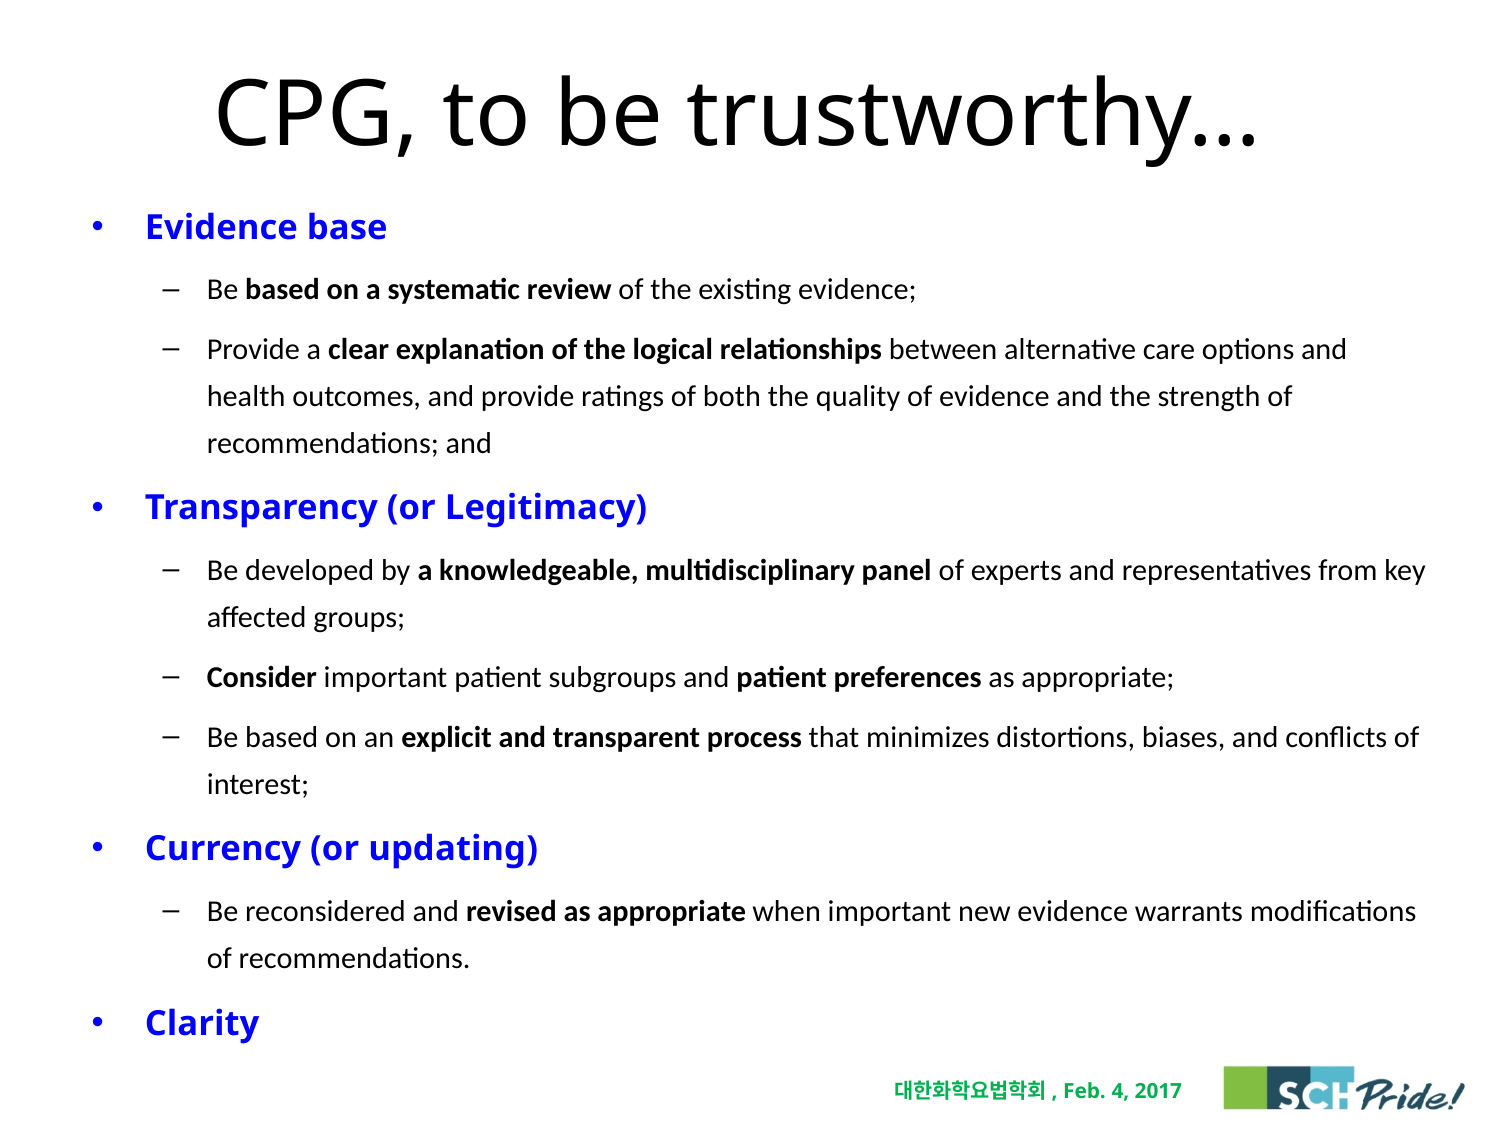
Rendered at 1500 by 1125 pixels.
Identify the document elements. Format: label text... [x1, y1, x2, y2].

picture [1222, 1064, 1465, 1110]
list Evidence base Be based on a systematic review of the existing evidence; Provide a clear explanation of the logical relationships between alternative care options and health outcomes, and provide ratings of both the quality of evidence and the strength of recommendations; and Transparency (or Legitimacy) Be developed by a knowledgeable, multidisciplinary panel of experts and representatives from key affected groups; Consider important patient subgroups and patient preferences as appropriate; Be based on an explicit and transparent process that minimizes distortions, biases, and conflicts of interest; Currency (or updating) Be reconsidered and revised as appropriate when important new evidence warrants modifications of recommendations. Clarity [76, 184, 1447, 1059]
title CPG, to be trustworthy… [75, 45, 1425, 173]
